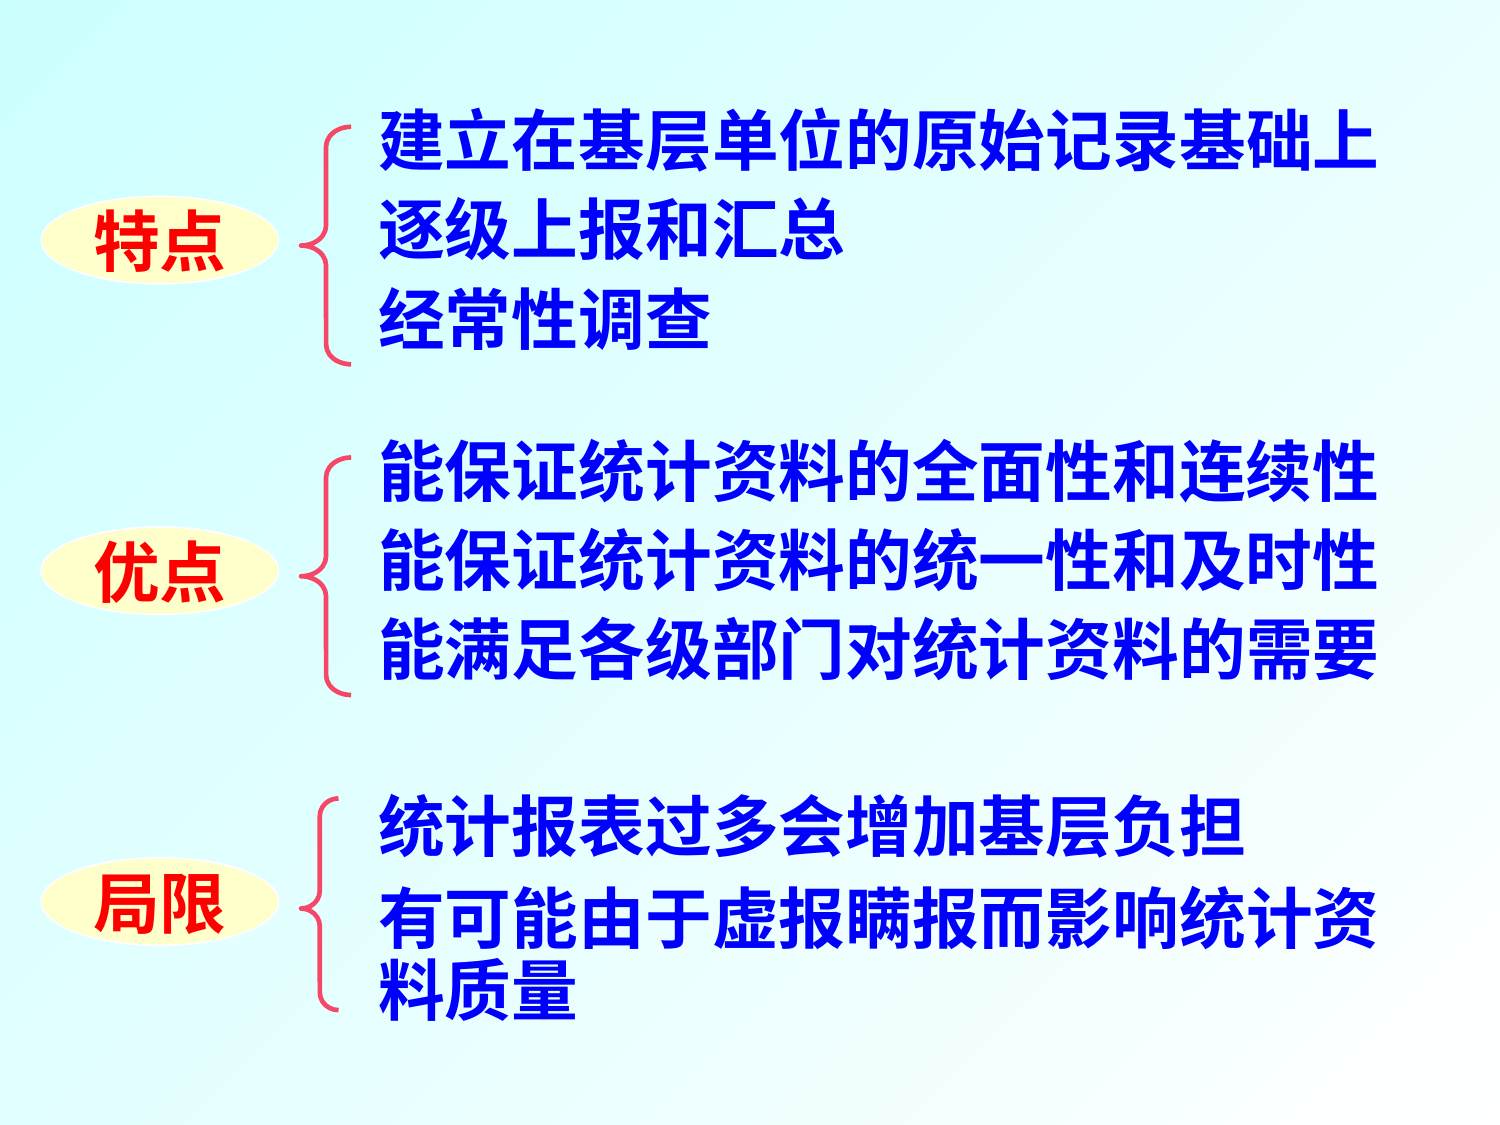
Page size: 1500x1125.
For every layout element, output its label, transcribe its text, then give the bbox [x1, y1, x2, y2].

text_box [300, 786, 1452, 1042]
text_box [300, 113, 1500, 377]
text_box 优点 [41, 527, 279, 615]
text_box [300, 443, 1500, 708]
text_box 局限 [41, 857, 279, 946]
text_box 特点 [41, 196, 279, 284]
